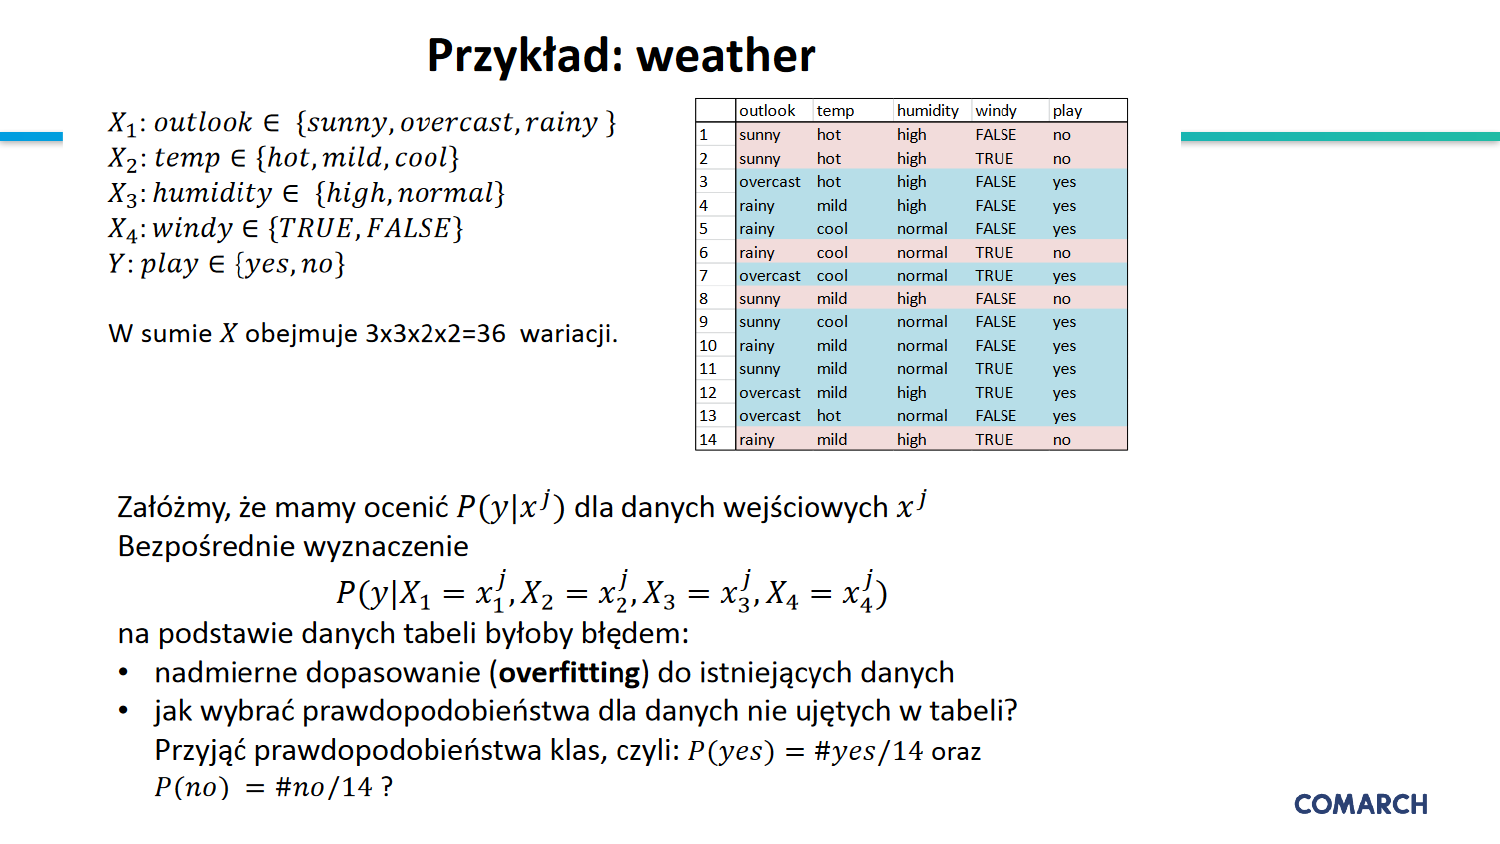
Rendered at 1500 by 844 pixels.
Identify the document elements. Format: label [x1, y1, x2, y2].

picture [62, 24, 1182, 800]
picture [1294, 793, 1427, 814]
